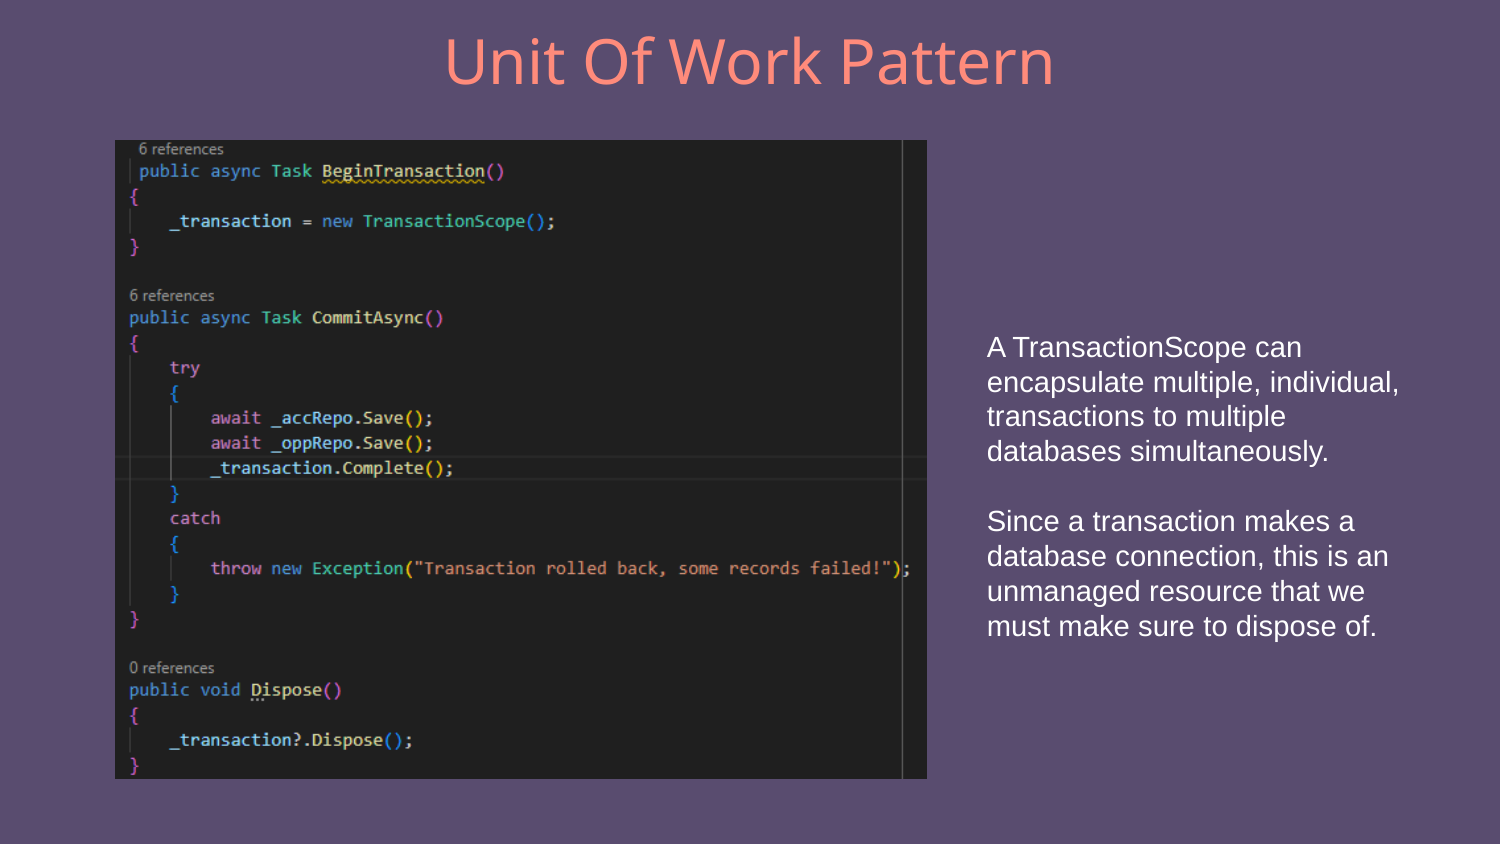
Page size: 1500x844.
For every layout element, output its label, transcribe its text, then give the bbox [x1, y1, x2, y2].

picture [115, 139, 928, 779]
text_box A TransactionScope can encapsulate multiple, individual, transactions to multiple databases simultaneously. Since a transaction makes a database connection, this is an unmanaged resource that we must make sure to dispose of. [972, 320, 1432, 650]
title Unit Of Work Pattern [115, 7, 1385, 101]
